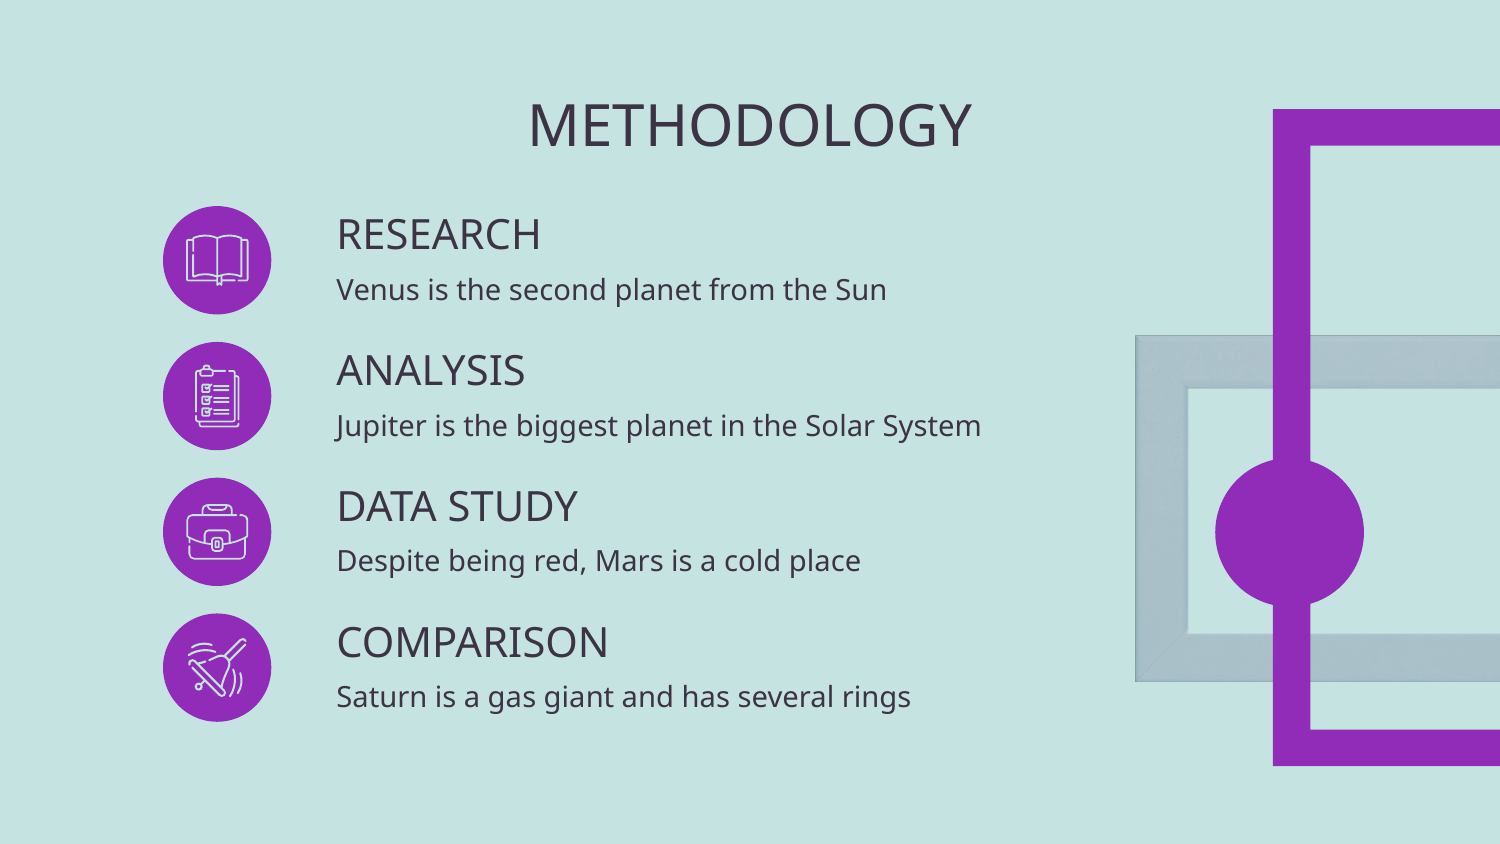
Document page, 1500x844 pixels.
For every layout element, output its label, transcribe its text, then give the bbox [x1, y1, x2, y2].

text_box [162, 341, 272, 451]
subtitle Despite being red, Mars is a cold place [321, 527, 1105, 608]
text_box [162, 613, 272, 722]
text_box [194, 364, 240, 428]
title ANALYSIS [321, 348, 1105, 391]
subtitle Venus is the second planet from the Sun [321, 256, 1182, 336]
text_box [186, 234, 249, 286]
text_box [162, 206, 272, 315]
picture [1110, 320, 1500, 682]
text_box [1272, 167, 1311, 319]
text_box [187, 637, 247, 698]
title METHODOLOGY [118, 72, 1382, 167]
text_box [1382, 109, 1500, 146]
subtitle Saturn is a gas giant and has several rings [321, 663, 1182, 744]
text_box [162, 477, 272, 587]
title COMPARISON [321, 620, 1105, 663]
title DATA STUDY [321, 484, 1105, 527]
subtitle Jupiter is the biggest planet in the Solar System [321, 391, 1105, 472]
text_box [1272, 690, 1500, 767]
title RESEARCH [321, 212, 1182, 256]
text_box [186, 503, 249, 560]
